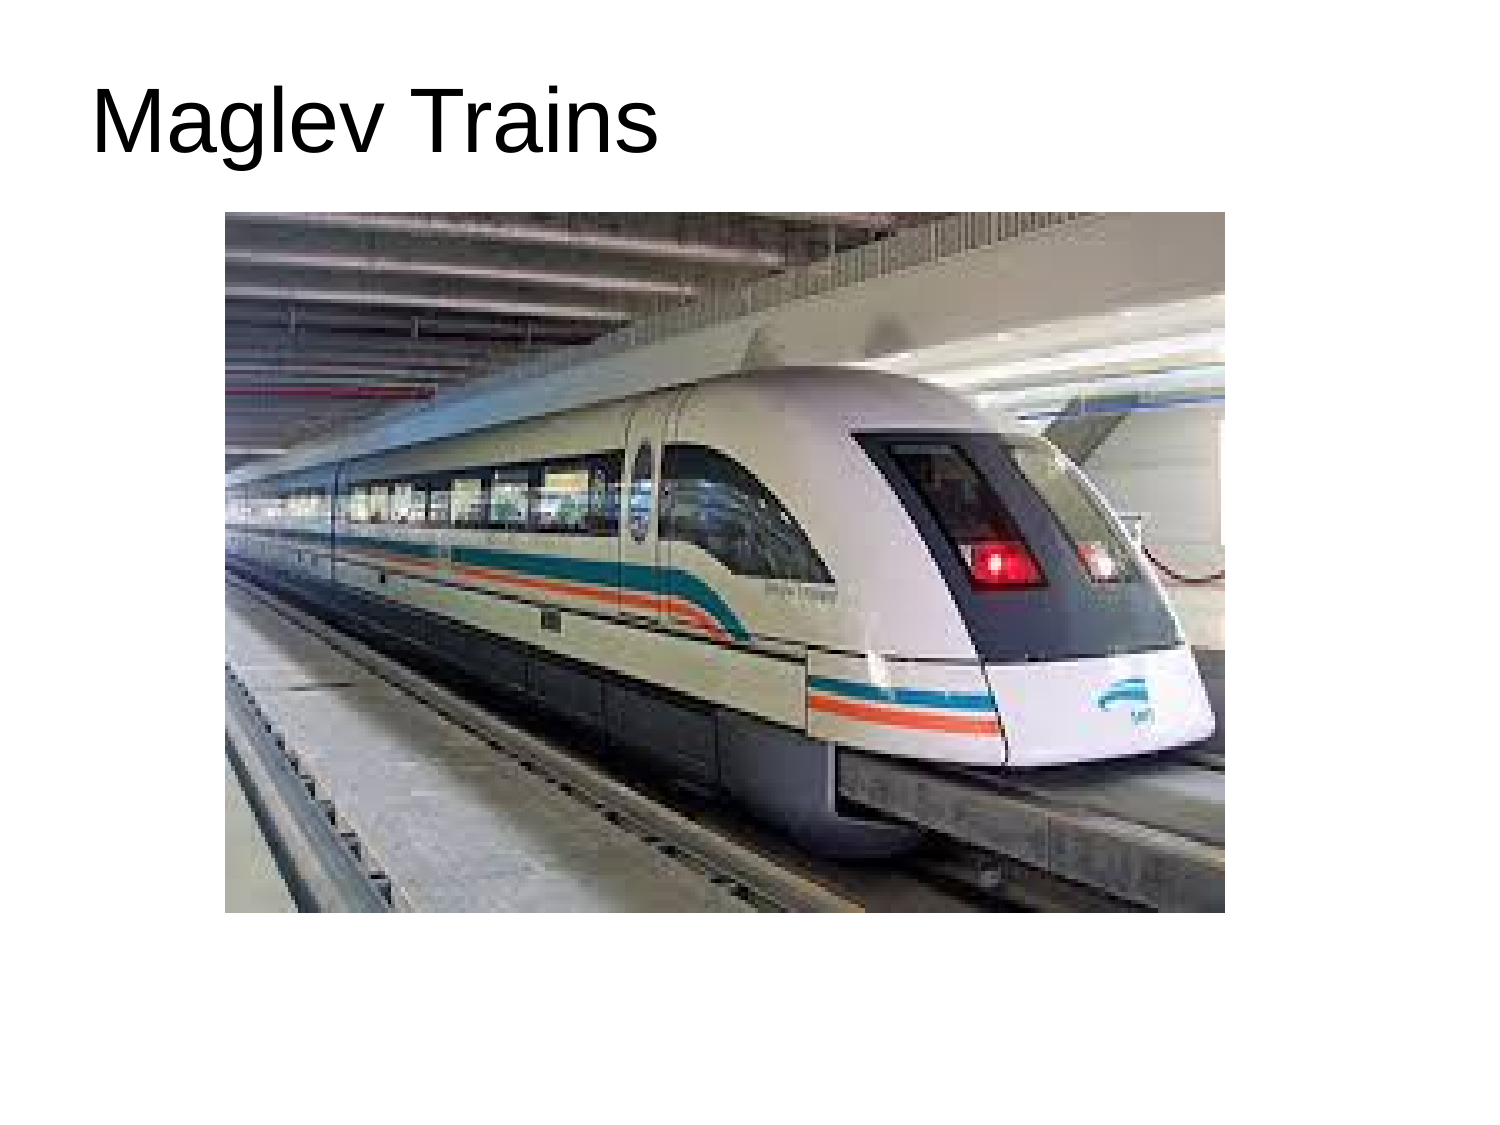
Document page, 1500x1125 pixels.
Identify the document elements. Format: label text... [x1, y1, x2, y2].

title Maglev Trains [74, 44, 1426, 188]
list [224, 212, 1226, 913]
